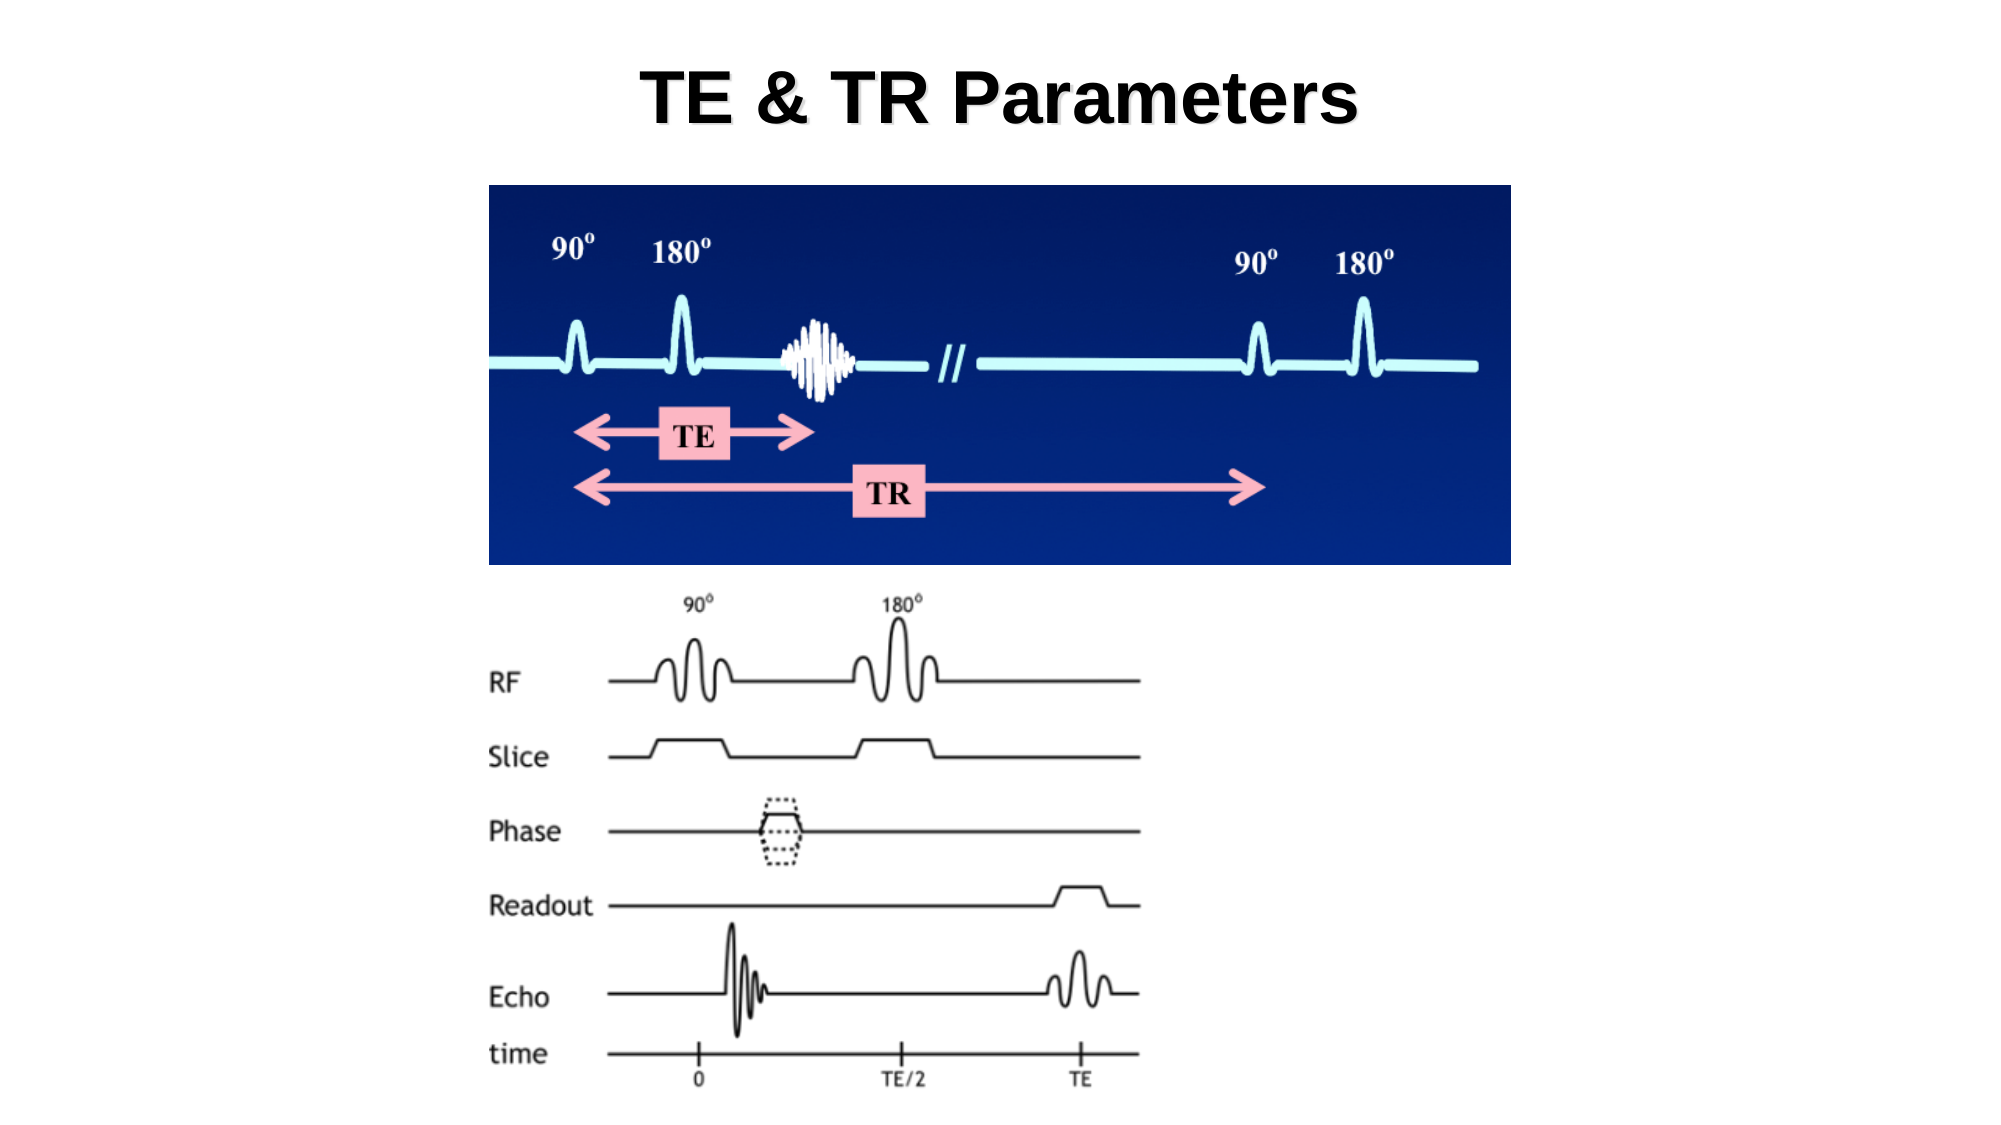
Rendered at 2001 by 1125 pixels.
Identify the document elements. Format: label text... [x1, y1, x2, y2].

picture [488, 587, 1143, 1094]
picture [488, 185, 1512, 566]
title TE & TR Parameters [33, 24, 1967, 163]
